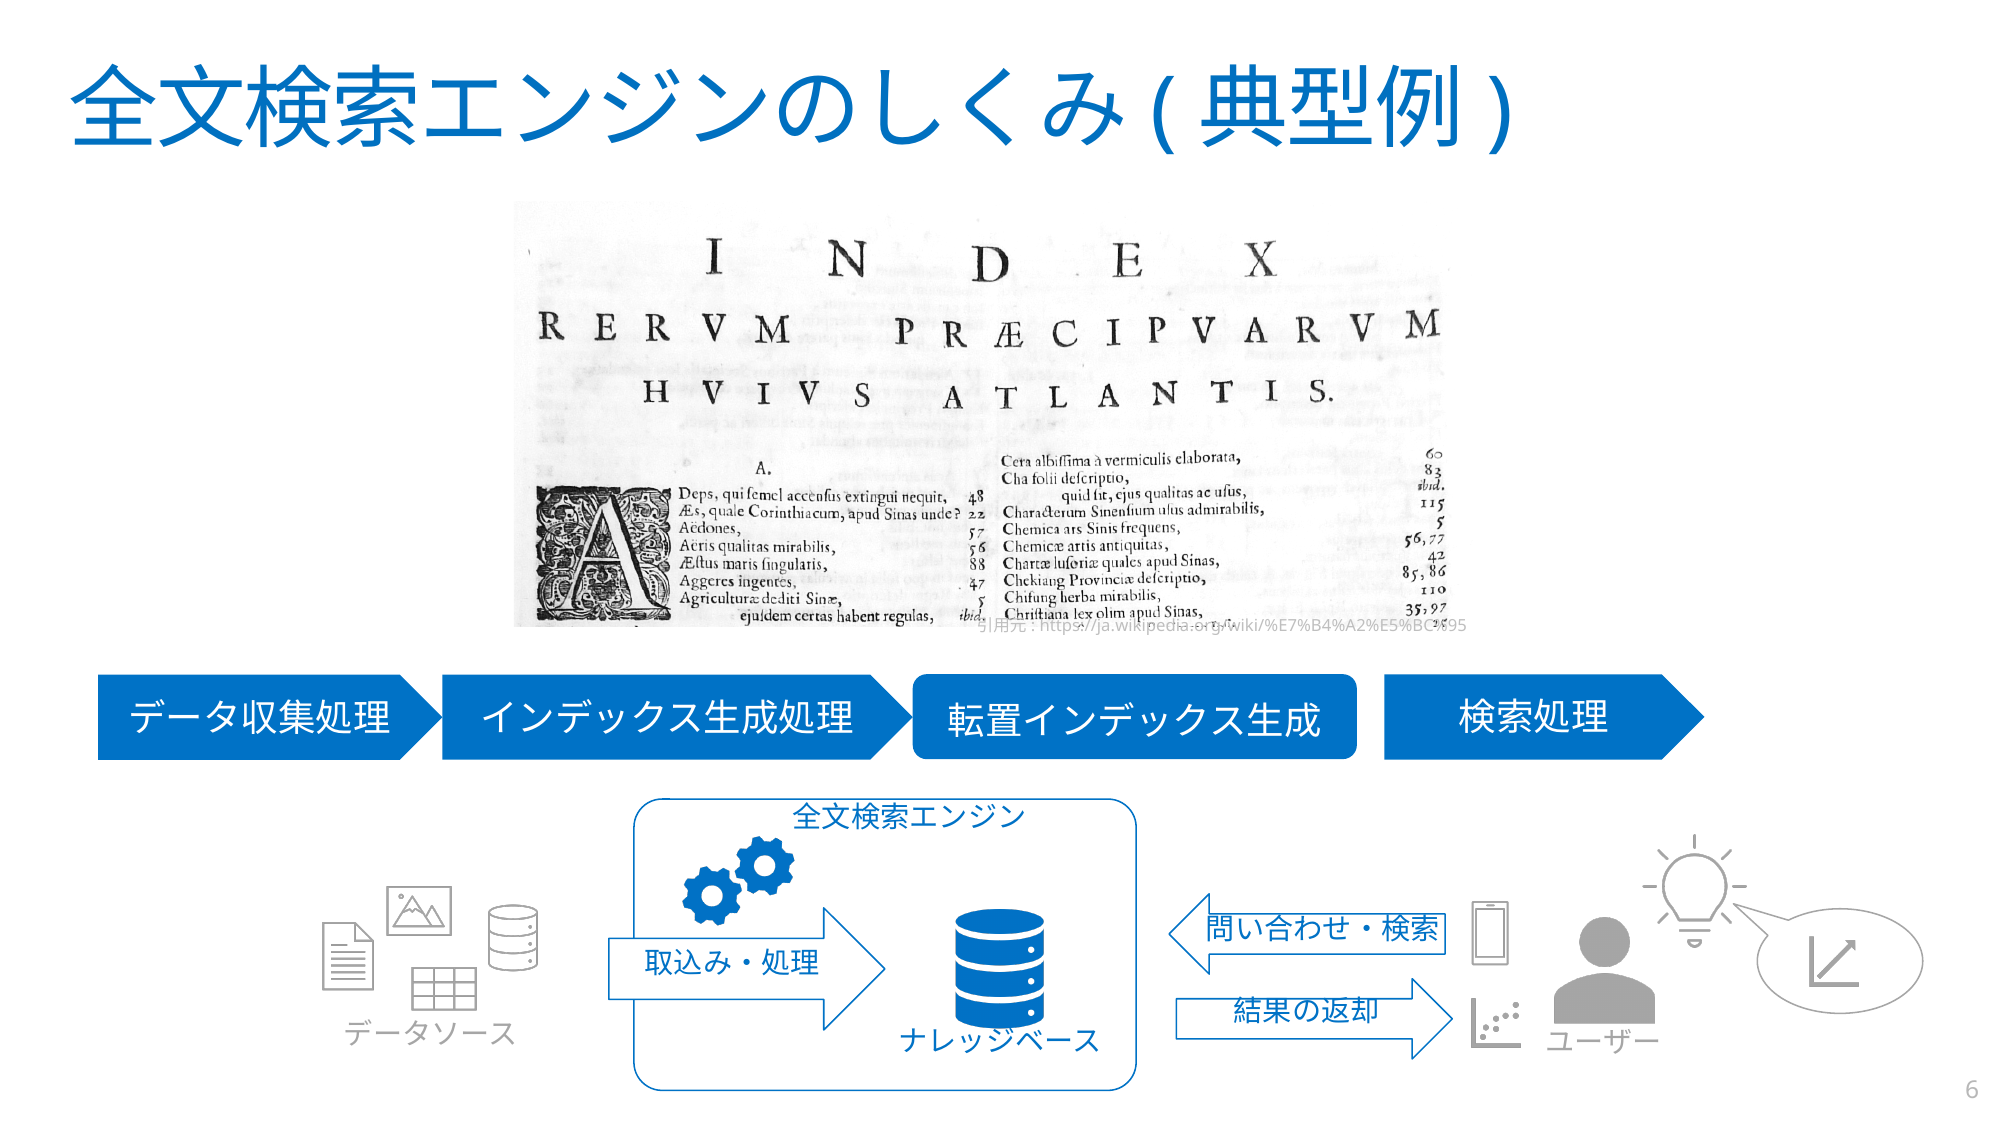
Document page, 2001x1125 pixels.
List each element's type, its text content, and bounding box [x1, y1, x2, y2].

picture [306, 869, 554, 1031]
title 全文検索エンジンのしくみ(典型例) [44, 47, 1957, 170]
text_box データソース [313, 1003, 548, 1067]
text_box 検索処理 [1383, 673, 1706, 761]
slide_number 6 [1544, 1060, 1995, 1121]
picture [1455, 898, 1525, 968]
text_box データ収集処理 [97, 673, 443, 761]
text_box ユーザー [1515, 1011, 1693, 1075]
text_box [1195, 962, 1210, 975]
picture [1798, 926, 1869, 997]
picture [1461, 829, 1757, 1059]
text_box [1175, 997, 1203, 1040]
text_box 問い合わせ・検索 [1175, 898, 1455, 962]
picture [647, 790, 830, 972]
text_box [1168, 926, 1175, 942]
text_box 引用元: https://ja.wikipedia.org/wiki/%E7%B4%A2%E5%BC%95 [946, 607, 1498, 644]
text_box [608, 907, 886, 1031]
text_box [1410, 978, 1453, 1060]
text_box [1756, 907, 1924, 1015]
text_box インデックス生成処理 [441, 673, 911, 761]
text_box 取込み・処理 [614, 933, 851, 996]
picture [513, 200, 1487, 627]
text_box 全文検索エンジン [762, 786, 1057, 850]
text_box ナレッジベース [868, 1010, 1132, 1073]
text_box [633, 798, 1137, 1092]
text_box 転置インデックス生成 [911, 673, 1358, 760]
text_box 結果の返却 [1203, 980, 1410, 1044]
picture [924, 893, 1076, 1045]
